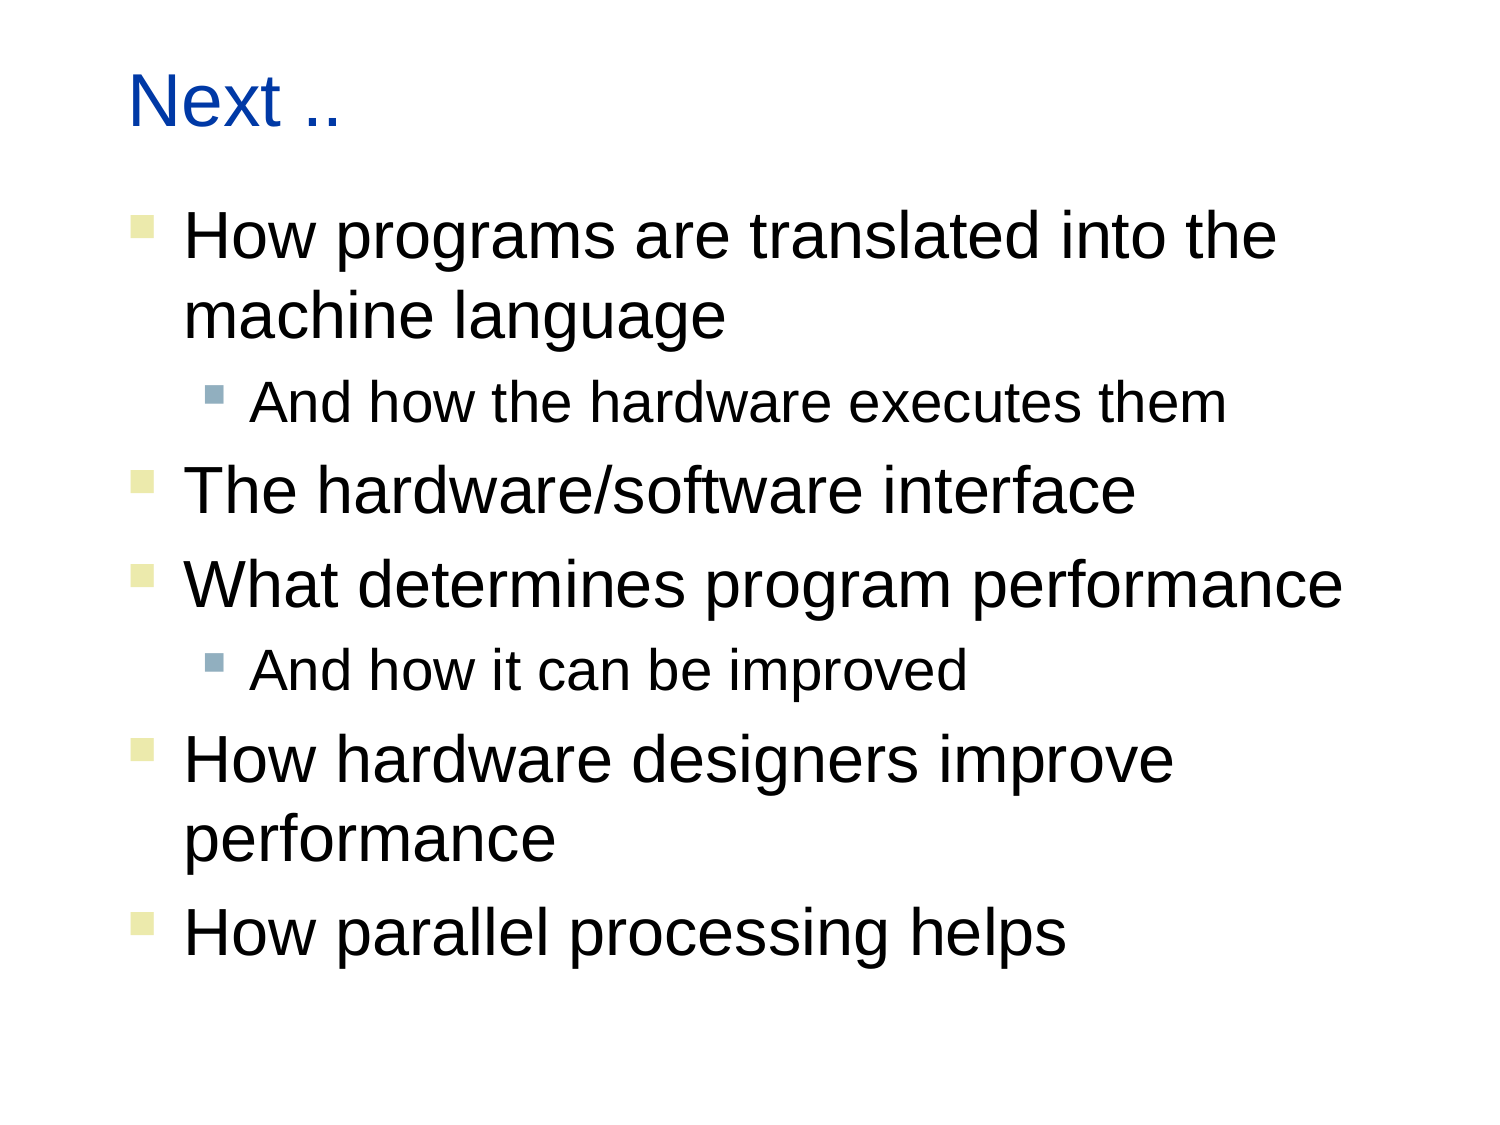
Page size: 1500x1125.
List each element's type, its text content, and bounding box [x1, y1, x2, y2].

list How programs are translated into the machine language And how the hardware executes them The hardware/software interface What determines program performance And how it can be improved How hardware designers improve performance How parallel processing helps [112, 184, 1469, 1024]
title Next .. [112, 42, 1468, 149]
